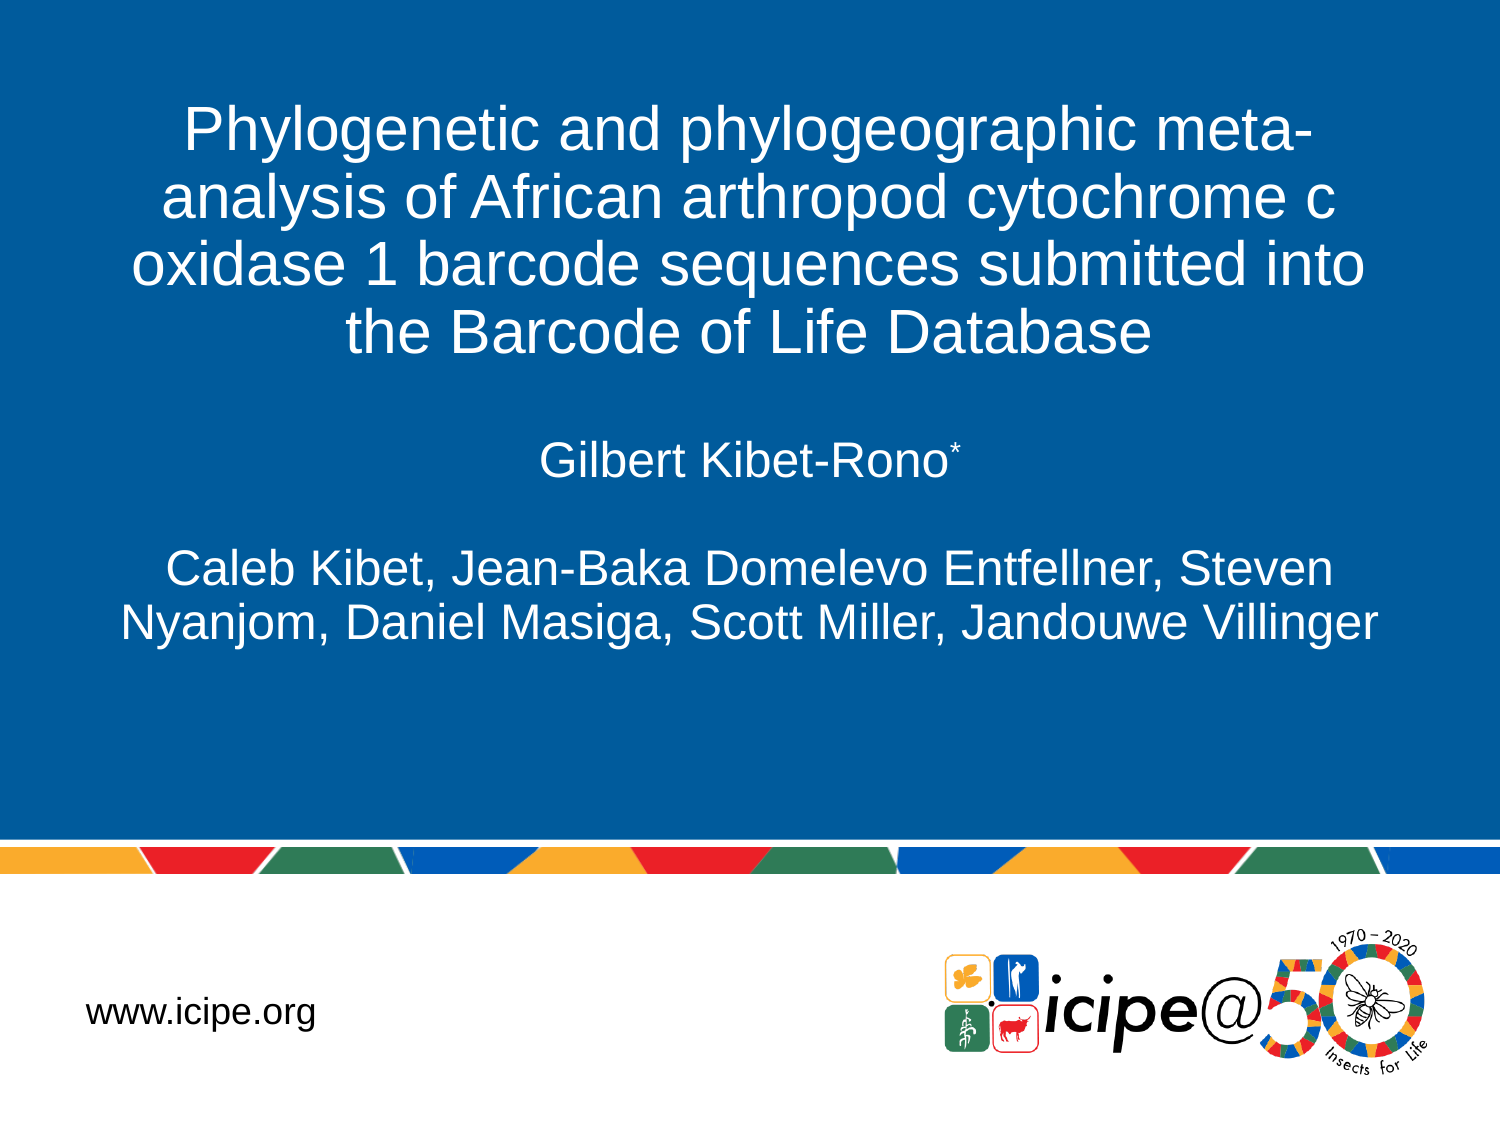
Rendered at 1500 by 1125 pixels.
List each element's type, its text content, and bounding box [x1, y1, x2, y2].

picture [0, 847, 1500, 874]
subtitle Gilbert Kibet-Rono* Caleb Kibet, Jean-Baka Domelevo Entfellner, Steven Nyanjom, Daniel Masiga, Scott Miller, Jandouwe Villinger [87, 427, 1412, 718]
title Phylogenetic and phylogeographic meta-analysis of African arthropod cytochrome c oxidase 1 barcode sequences submitted into the Barcode of Life Database [87, 52, 1412, 375]
picture [937, 927, 1434, 1077]
